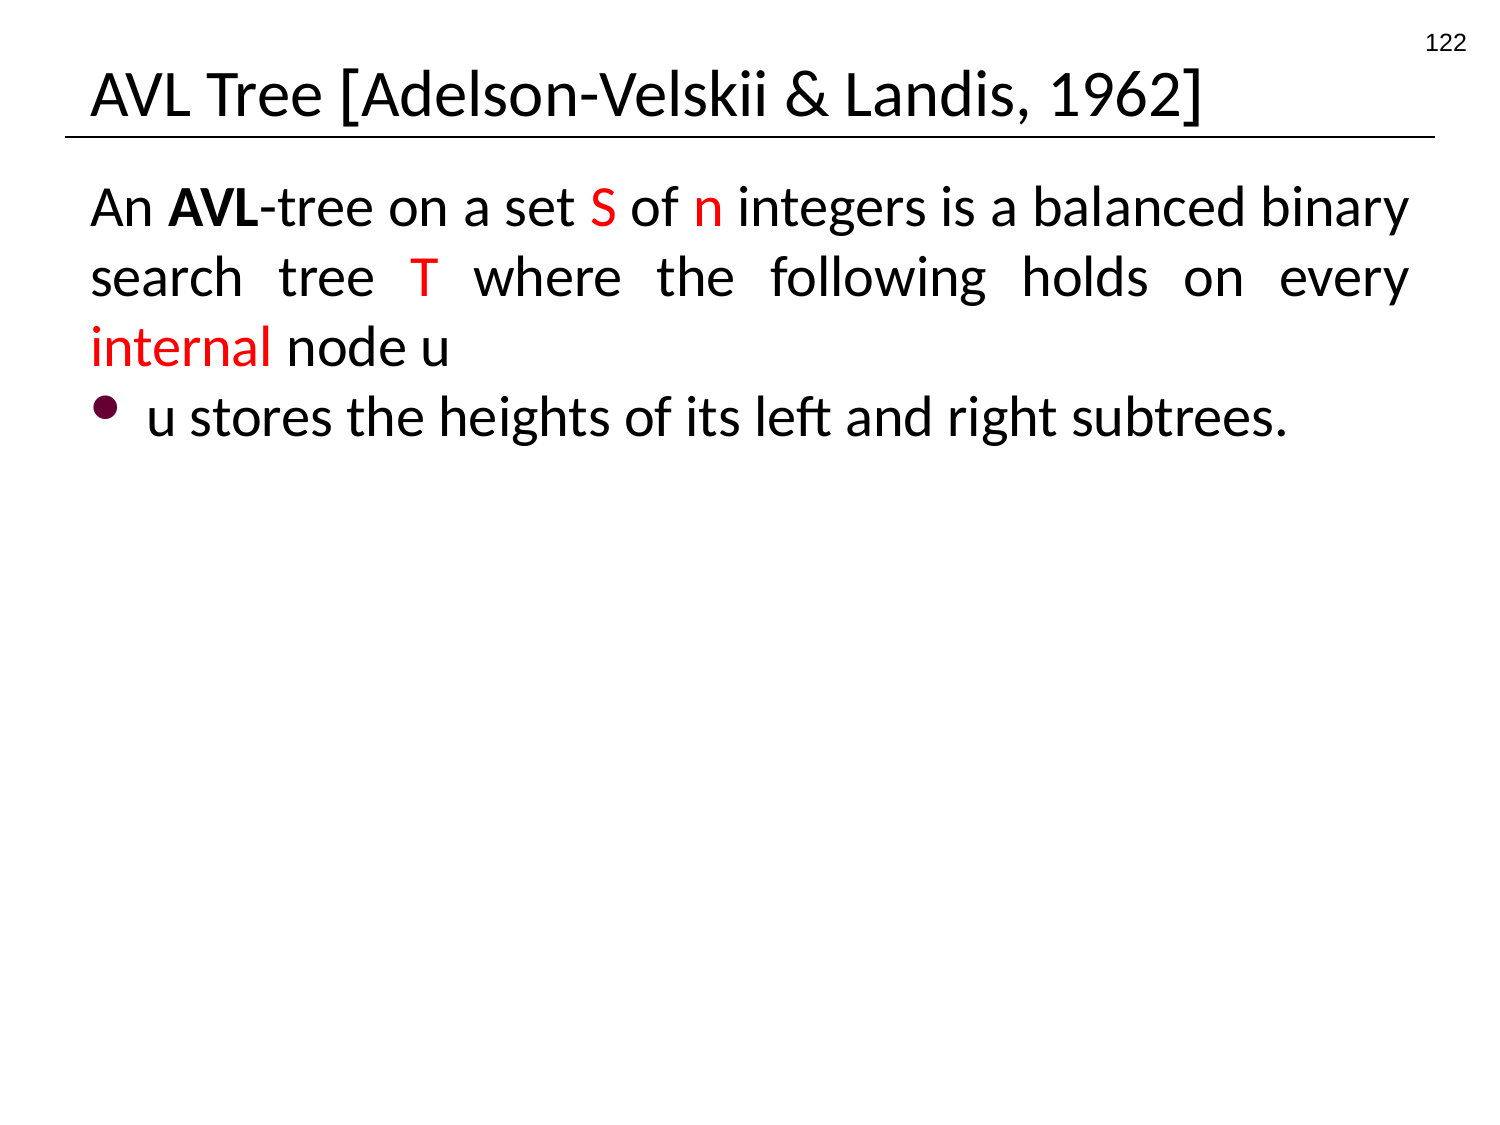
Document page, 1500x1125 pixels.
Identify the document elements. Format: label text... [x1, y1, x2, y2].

list An AVL-tree on a set S of n integers is a balanced binary search tree T where the following holds on every internal node u u stores the heights of its left and right subtrees. [75, 160, 1425, 1094]
title AVL Tree [Adelson-Velskii & Landis, 1962] [75, 20, 1425, 138]
slide_number 122 [1131, 18, 1483, 62]
